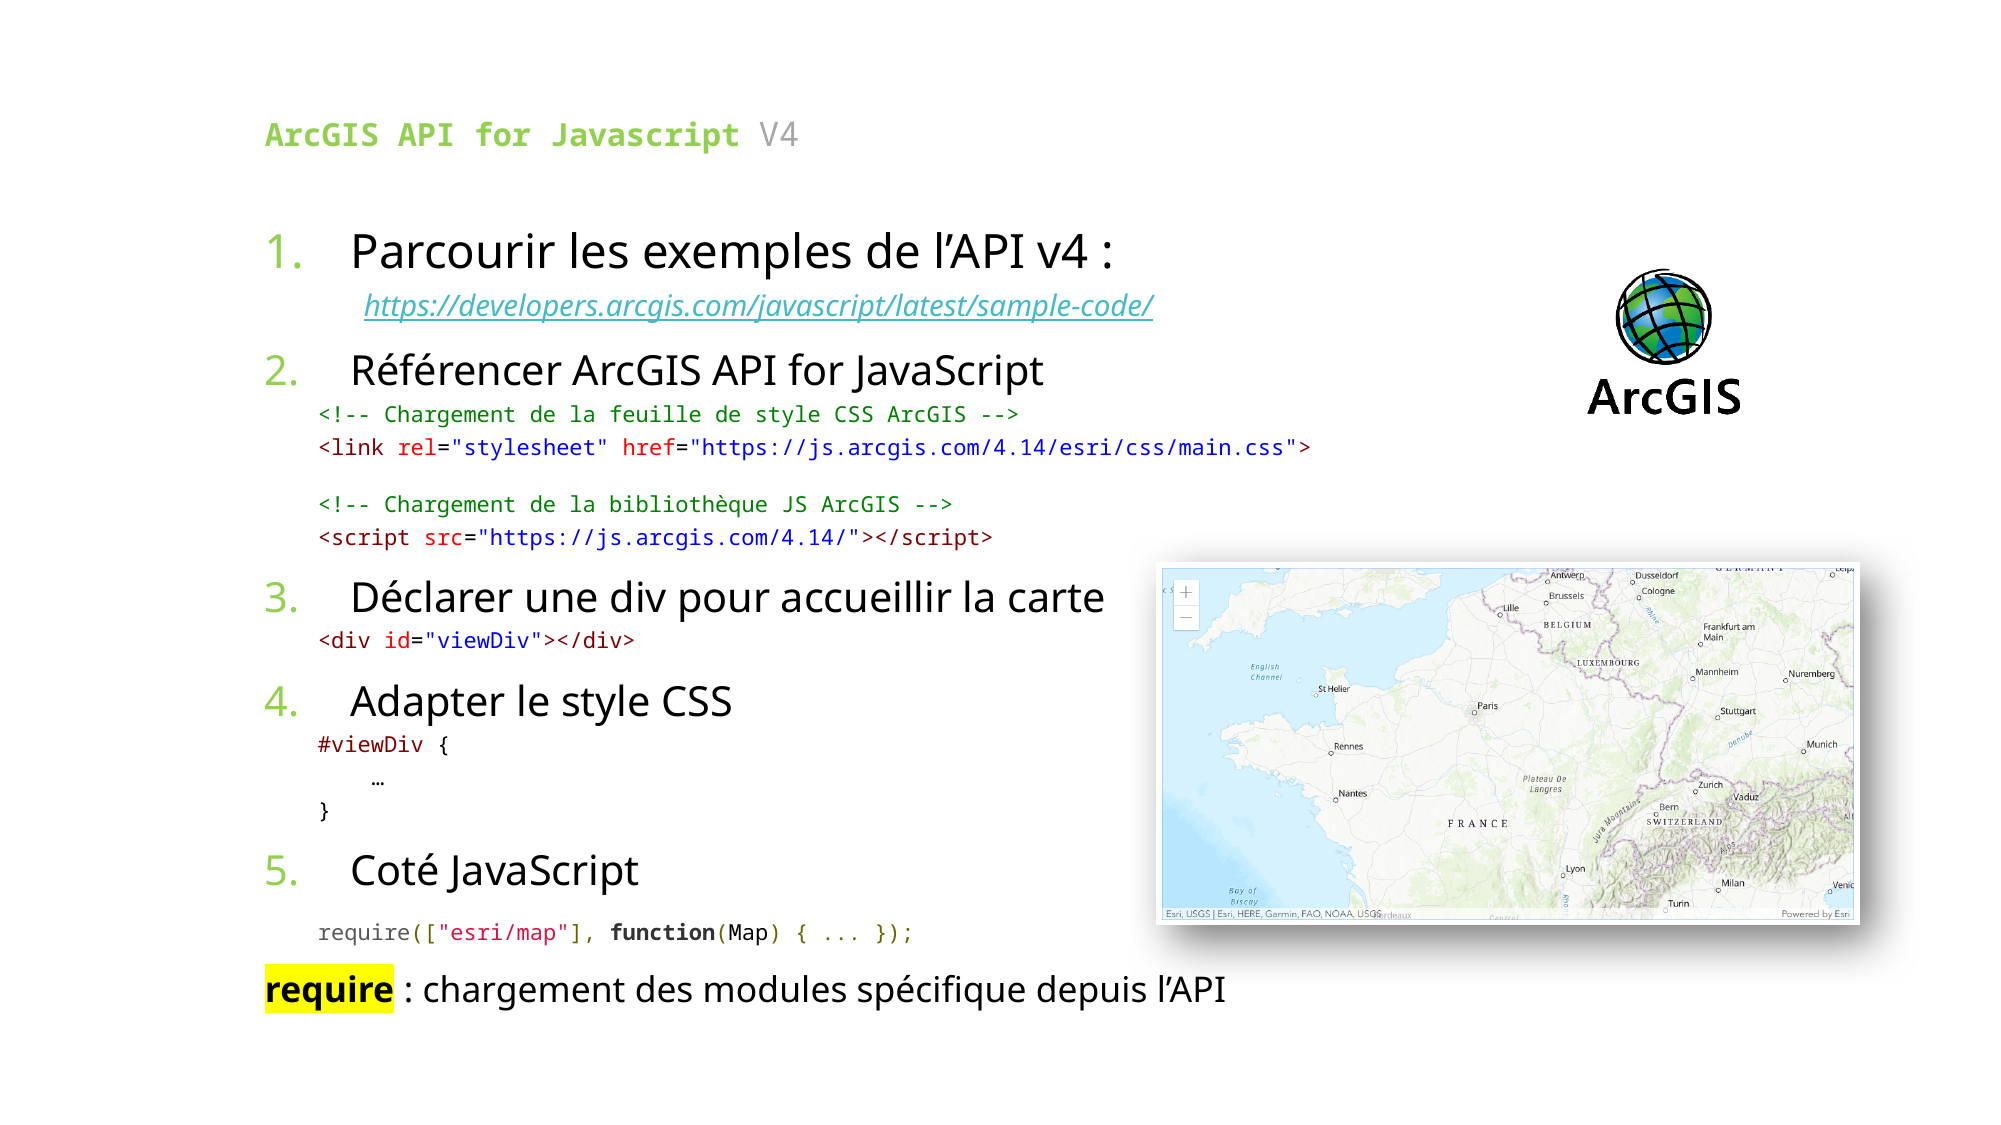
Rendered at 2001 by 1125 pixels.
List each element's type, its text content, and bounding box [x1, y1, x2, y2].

title ArcGIS API for Javascript V4 [249, 75, 1750, 161]
picture [1577, 255, 1750, 428]
picture [1156, 562, 1860, 926]
list Parcourir les exemples de l’API v4 : https://developers.arcgis.com/javascript/latest/sample-code/ Référencer ArcGIS API for JavaScript <!-- Chargement de la feuille de style CSS ArcGIS --> <link rel="stylesheet" href="https://js.arcgis.com/4.14/esri/css/main.css"> <!-- Chargement de la bibliothèque JS ArcGIS --> <script src="https://js.arcgis.com/4.14/"></script> Déclarer une div pour accueillir la carte <div id="viewDiv"></div> Adapter le style CSS #viewDiv { … } Coté JavaScript require(["esri/map"], function(Map) { ... }); require : chargement des modules spécifique depuis l’API [249, 219, 1816, 1024]
